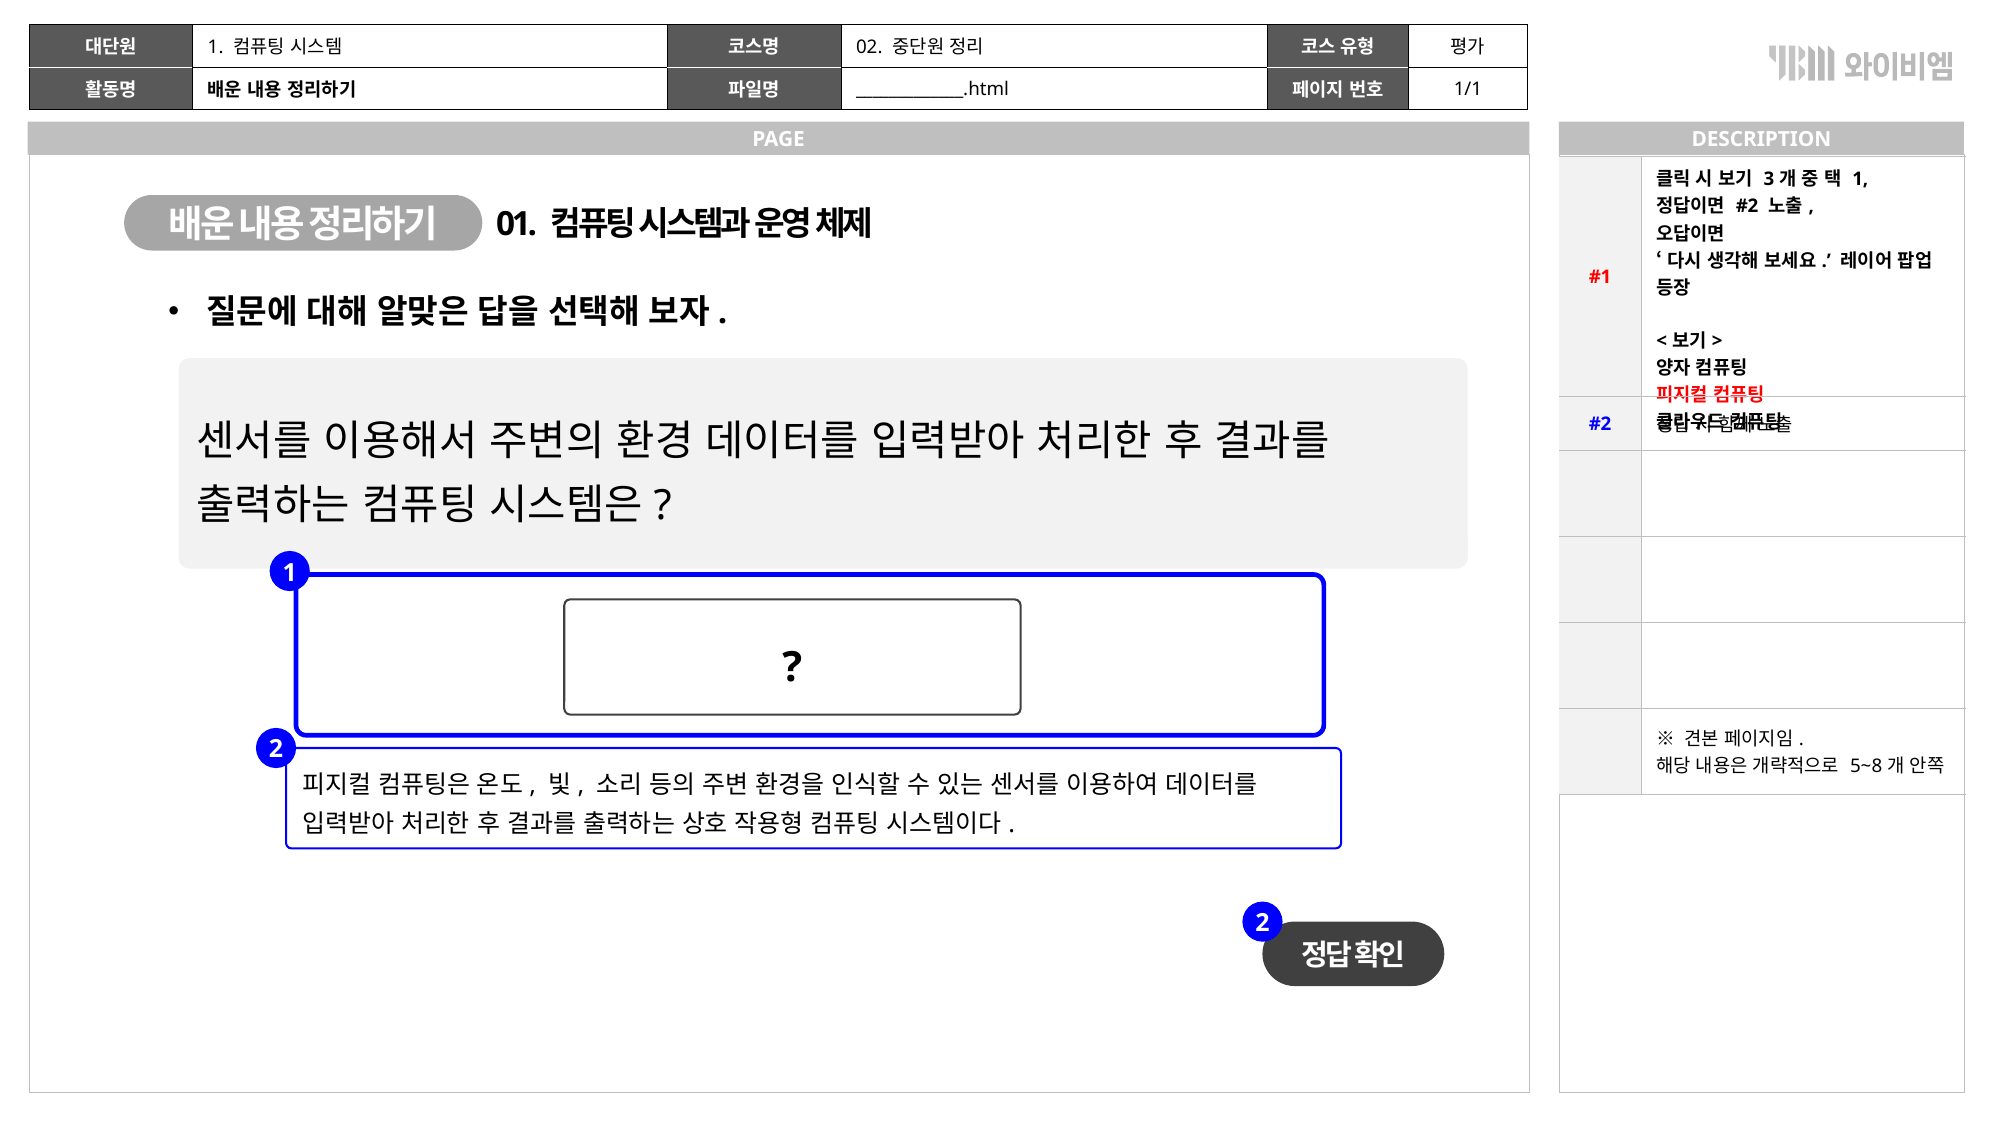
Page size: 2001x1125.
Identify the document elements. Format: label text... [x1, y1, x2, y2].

table_cell #2 [1559, 397, 1641, 450]
text_box 센서를 이용해서 주변의 환경 데이터를 입력받아 처리한 후 결과를 출력하는 컴퓨팅 시스템은? [177, 357, 1469, 570]
text_box 피지컬 컴퓨팅은 온도, 빛, 소리 등의 주변 환경을 인식할 수 있는 센서를 이용하여 데이터를 입력받아 처리한 후 결과를 출력하는 상호 작용형 컴퓨팅 시스템이다. [285, 746, 1343, 850]
text_box 2 [1241, 900, 1284, 943]
text_box 01. 컴퓨팅 시스템과 운영 체제 [481, 195, 989, 250]
table_cell 1/1 [1409, 67, 1527, 109]
table_cell [1559, 537, 1641, 622]
table_header 02. 중단원 정리 [841, 24, 1268, 67]
text_box • 질문에 대해 알맞은 답을 선택해 보자. [139, 275, 1507, 334]
table_cell [1559, 451, 1641, 536]
table_header 1. 컴퓨팅 시스템 [193, 24, 668, 67]
table_cell [1642, 623, 1966, 708]
table_cell [30, 67, 193, 109]
table_header [30, 24, 193, 67]
table_header 클릭 시 보기 3개 중 택 1, 정답이면 #2 노출, 오답이면 ‘다시 생각해 보세요.’ 레이어 팝업 등장 <보기> 양자 컴퓨팅 피지컬 컴퓨팅 클라우드 컴퓨팅 [1642, 157, 1966, 396]
table_cell [1268, 67, 1409, 109]
table_cell [1642, 451, 1966, 536]
table_header #1 [1559, 157, 1641, 396]
table_cell 배운 내용 정리하기 [193, 67, 668, 109]
table_cell _____________.html [841, 67, 1268, 109]
text_box 배운 내용 정리하기 [123, 193, 481, 252]
table_cell [1642, 537, 1966, 622]
table_cell [1559, 623, 1641, 708]
text_box 1 [268, 549, 311, 593]
table_cell [668, 67, 841, 109]
text_box 2 [254, 726, 298, 770]
table_header [1268, 24, 1409, 67]
table_header 평가 [1409, 24, 1527, 67]
text_box 정답 확인 [1261, 920, 1446, 988]
table_cell [1559, 709, 1641, 794]
text_box ? [563, 598, 1022, 716]
text_box [294, 573, 1325, 737]
table_cell 정답 시 함께 노출 [1642, 397, 1966, 450]
table_header [668, 24, 841, 67]
table_cell ※ 견본 페이지임. 해당 내용은 개략적으로 5~8개 안쪽 [1642, 709, 1966, 794]
